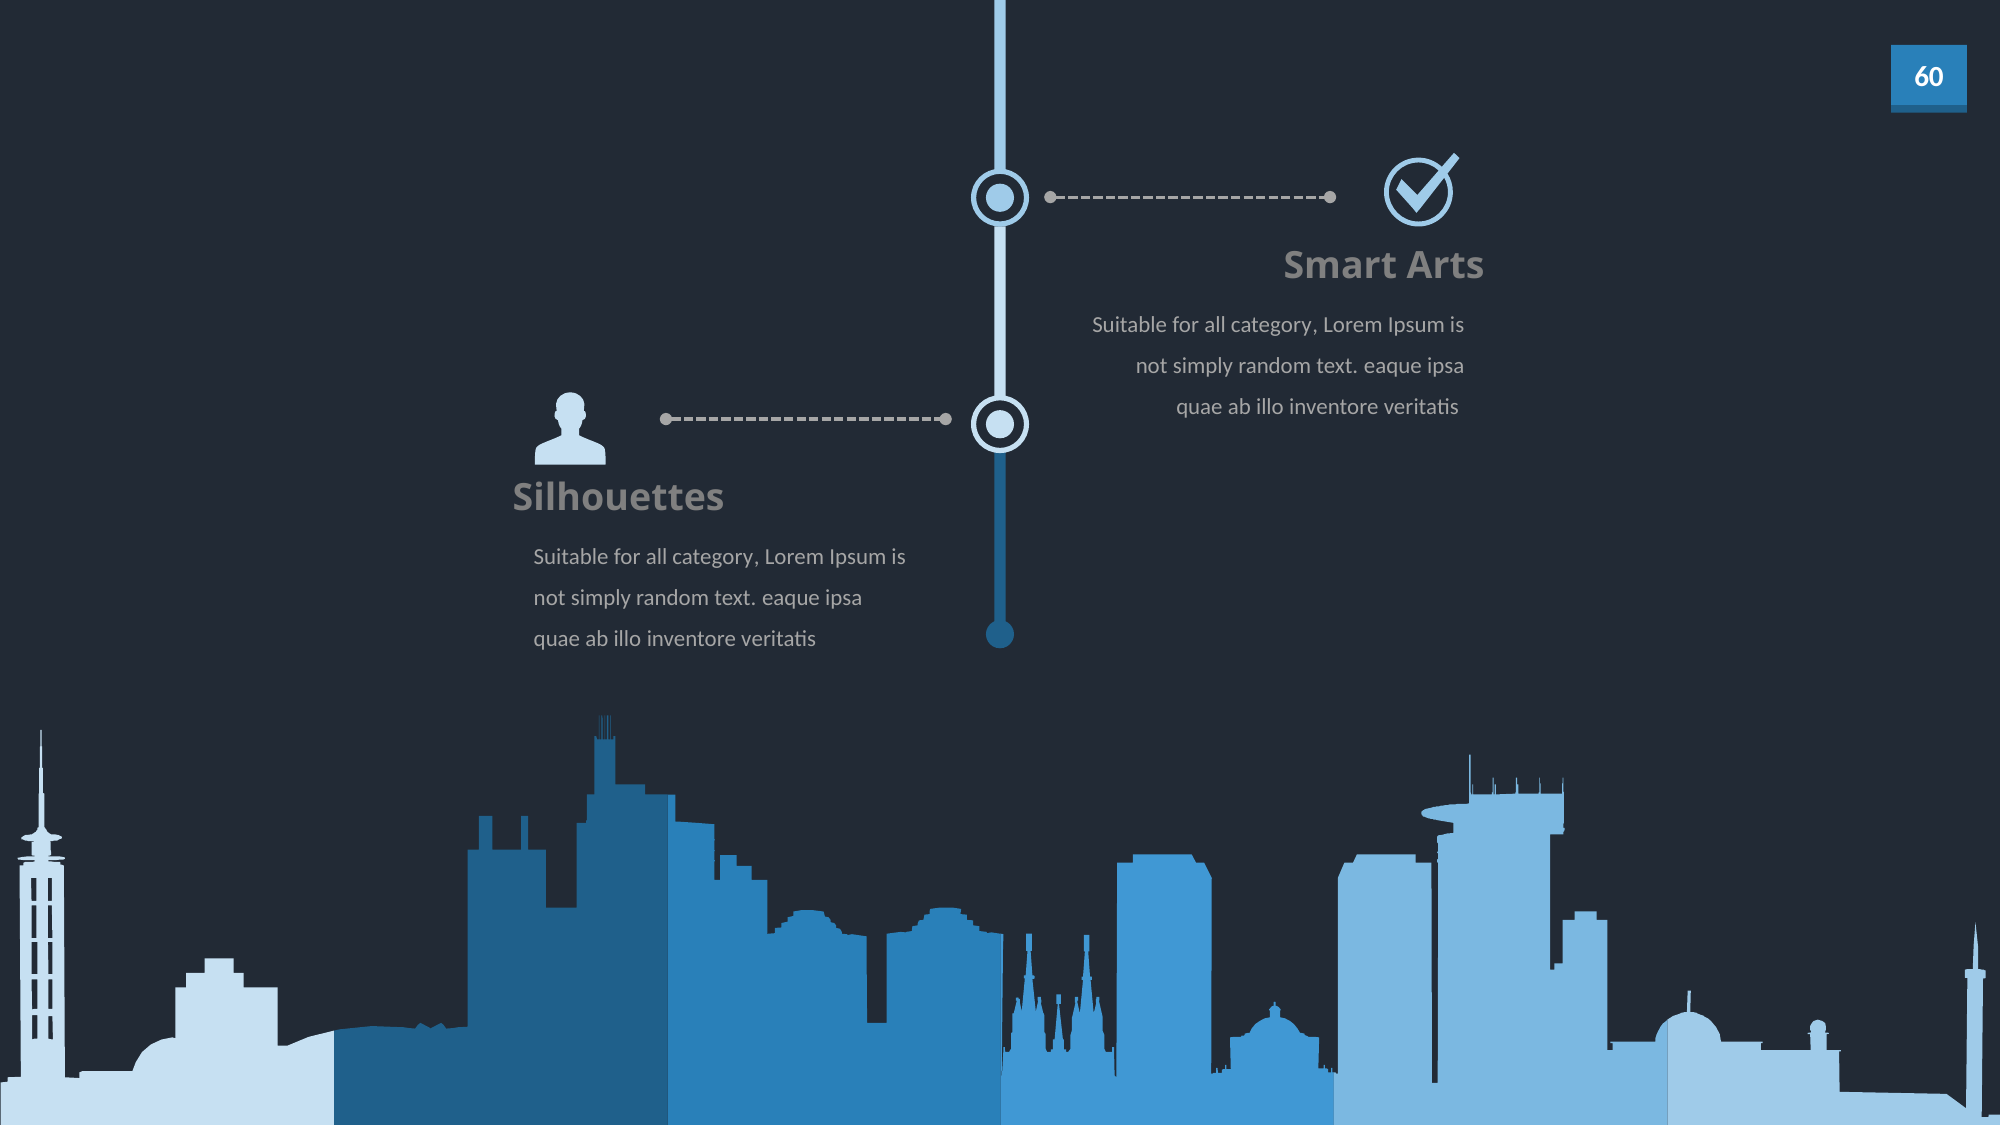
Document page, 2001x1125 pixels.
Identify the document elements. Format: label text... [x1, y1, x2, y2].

text_box [668, 794, 1001, 1125]
text_box Silhouettes [498, 465, 740, 526]
text_box [1384, 152, 1460, 227]
text_box Smart Arts [1268, 233, 1500, 294]
text_box [994, 0, 1006, 168]
text_box [994, 227, 1006, 395]
text_box [0, 729, 334, 1125]
text_box [1334, 754, 1668, 1125]
text_box Suitable for all category, Lorem Ipsum is not simply random text. eaque ipsa quae ab illo inventore veritatis [519, 520, 921, 659]
text_box [1668, 922, 2000, 1125]
text_box [334, 715, 668, 1125]
text_box [1001, 854, 1334, 1125]
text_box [985, 454, 1015, 649]
text_box Suitable for all category, Lorem Ipsum is not simply random text. eaque ipsa quae ab illo inventore veritatis [1077, 288, 1480, 427]
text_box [970, 395, 1030, 454]
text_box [970, 168, 1030, 227]
text_box [534, 392, 606, 465]
